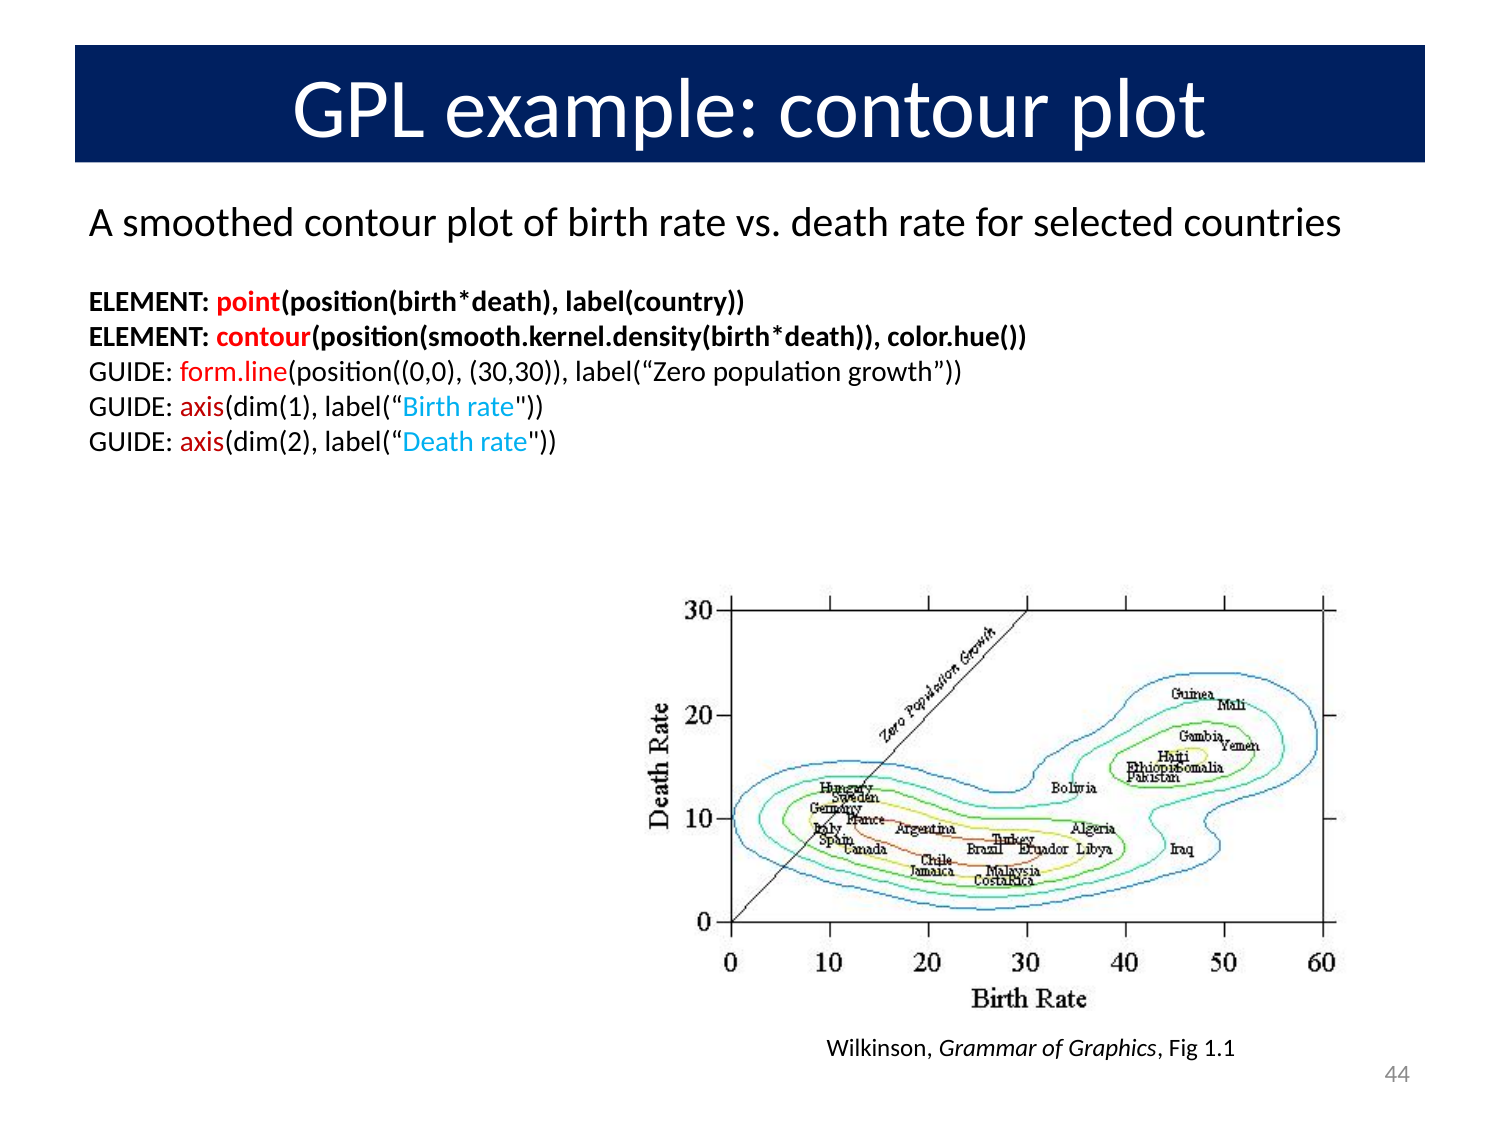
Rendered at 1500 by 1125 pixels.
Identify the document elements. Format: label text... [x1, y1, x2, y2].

text_box A smoothed contour plot of birth rate vs. death rate for selected countries [73, 187, 1424, 253]
text_box ELEMENT: point(position(birth*death), label(country)) ELEMENT: contour(position(smooth.kernel.density(birth*death)), color.hue()) GUIDE: form.line(position((0,0), (30,30)), label(“Zero population growth”)) GUIDE: axis(dim(1), label(“Birth rate")) GUIDE: axis(dim(2), label(“Death rate")) [73, 274, 1424, 465]
title GPL example: contour plot [75, 45, 1425, 163]
slide_number 44 [1074, 1042, 1425, 1103]
text_box Wilkinson, Grammar of Graphics, Fig 1.1 [774, 1024, 1288, 1070]
picture [637, 574, 1354, 1012]
